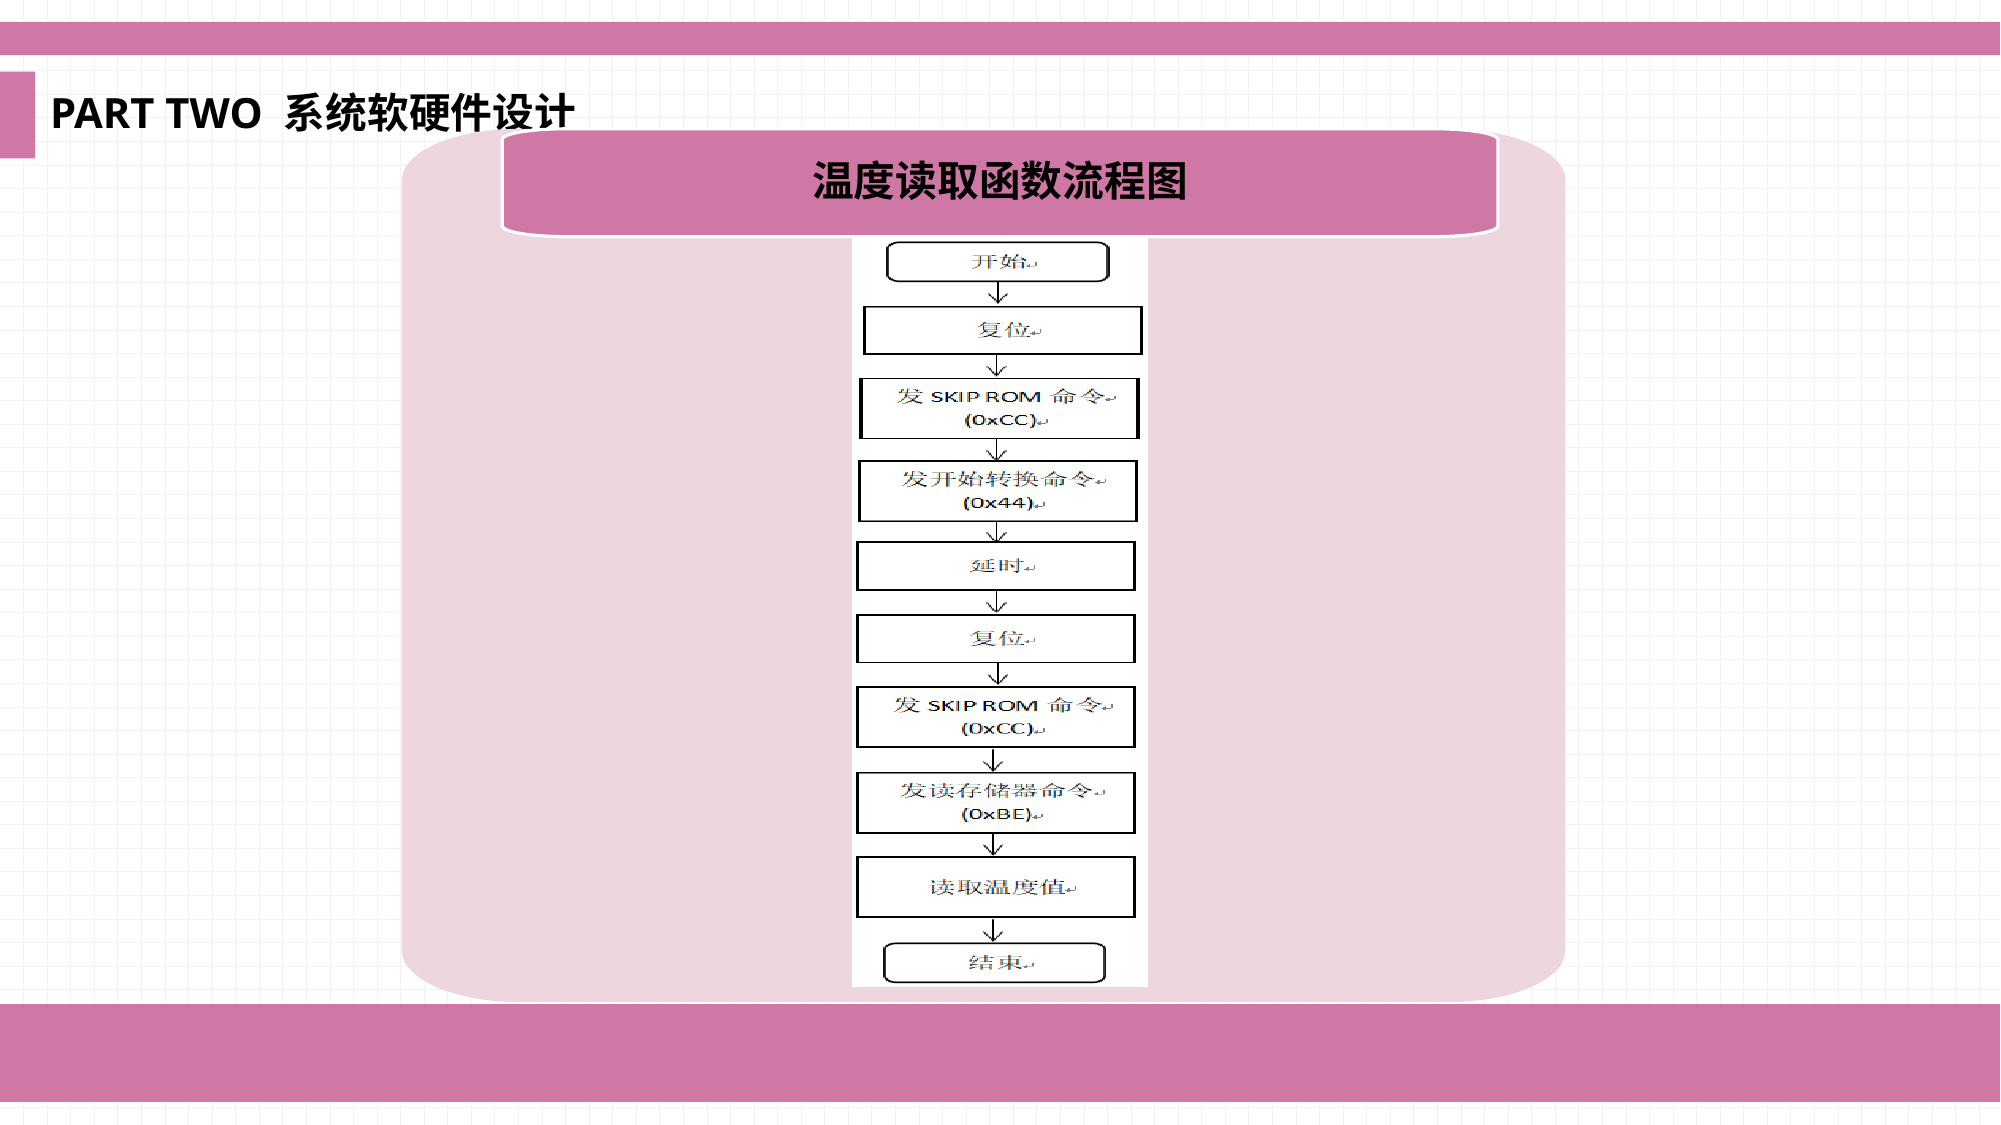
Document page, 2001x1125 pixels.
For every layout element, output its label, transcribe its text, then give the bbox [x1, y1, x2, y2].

picture [852, 236, 1148, 987]
text_box [401, 128, 1566, 1002]
list PART TWO 系统软硬件设计 [34, 70, 835, 159]
text_box 温度读取函数流程图 [500, 127, 1500, 239]
